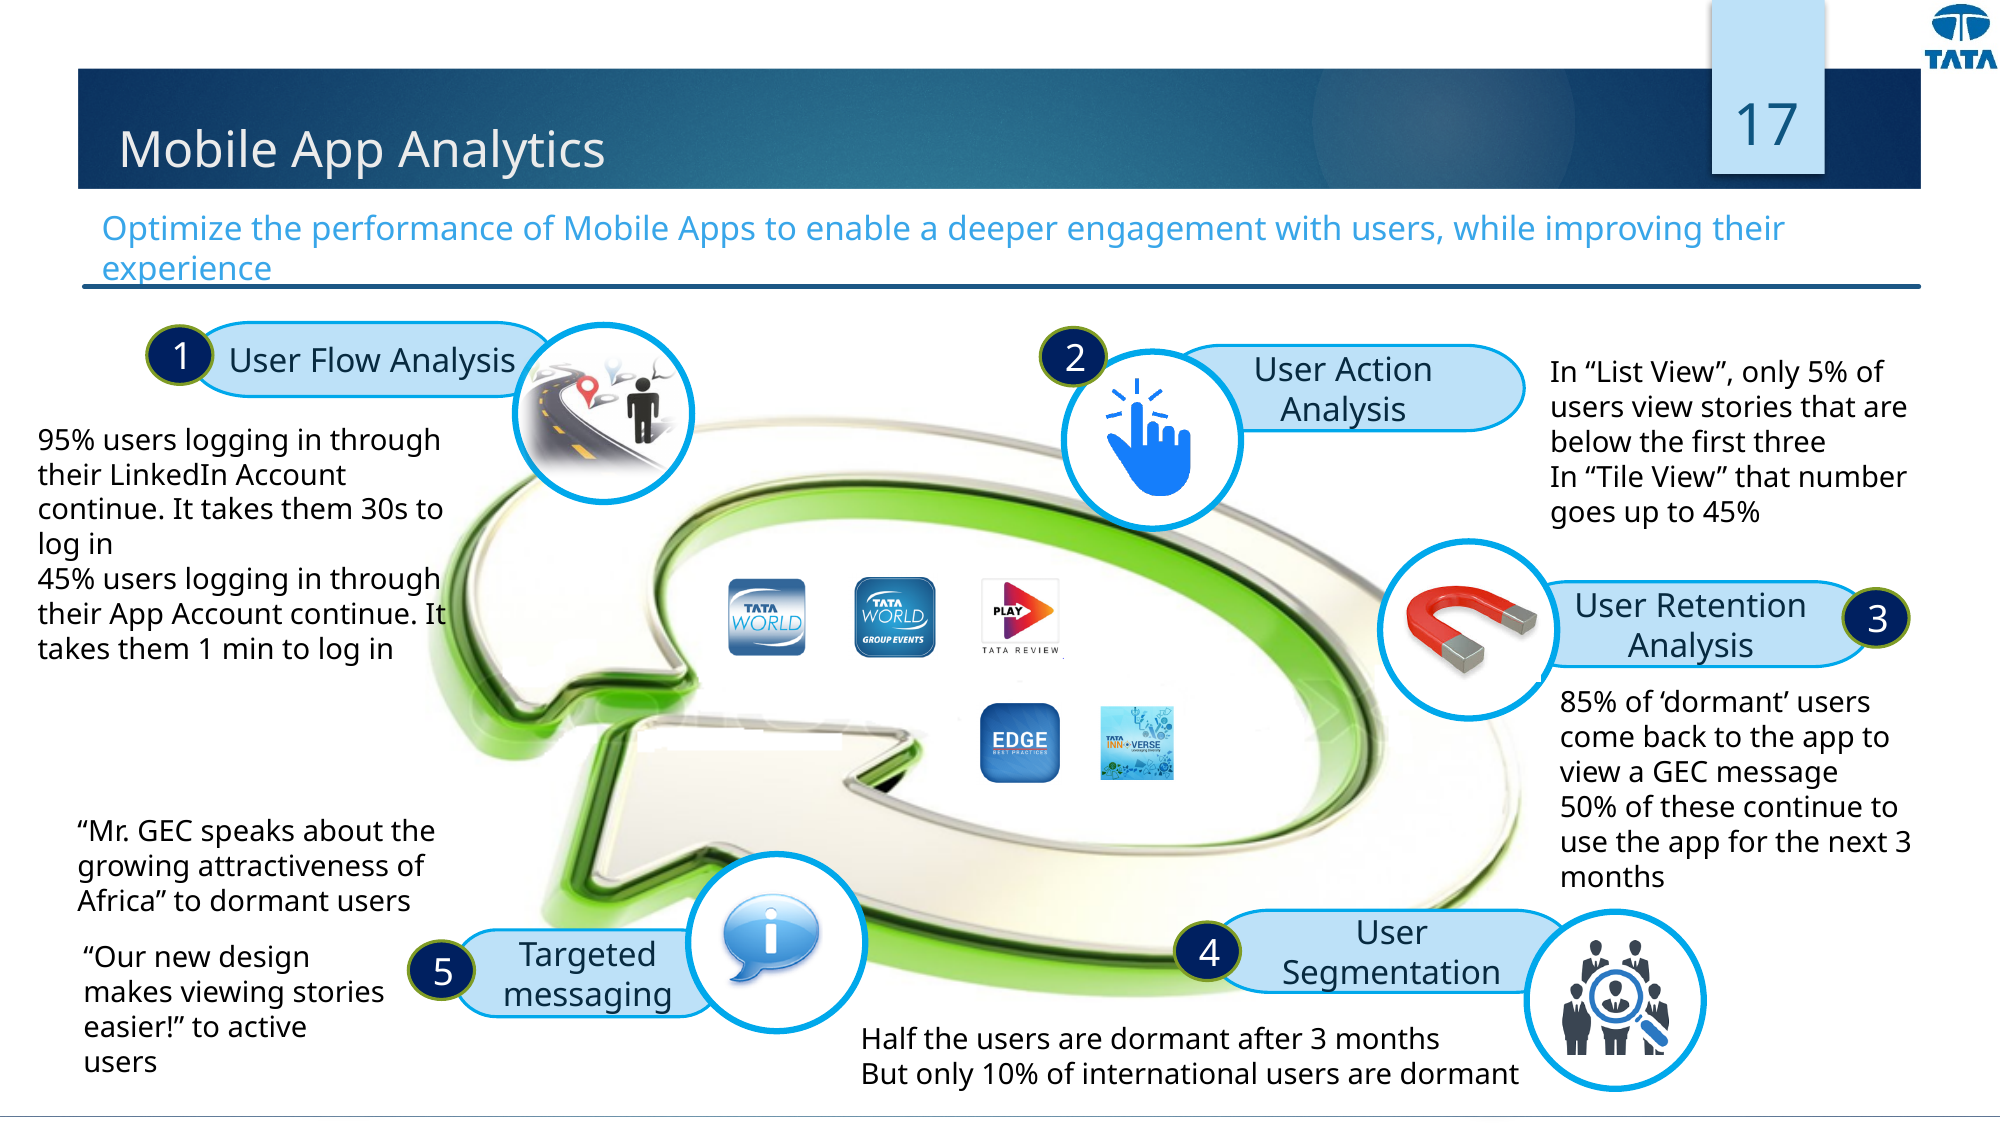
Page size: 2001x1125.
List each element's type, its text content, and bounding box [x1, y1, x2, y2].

text_box User Flow Analysis [200, 320, 321, 399]
text_box 1 [145, 324, 215, 386]
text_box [1379, 541, 1872, 719]
picture [519, 329, 688, 498]
text_box 95% users logging in through their LinkedIn Account continue. It takes them 30s to log in 45% users logging in through their App Account continue. It takes them 1 min to log in [22, 413, 320, 673]
text_box “Our new design makes viewing stories easier!” to active users [68, 931, 320, 1086]
text_box 85% of ‘dormant’ users come back to the app to view a GEC message 50% of these continue to use the app for the next 3 months [1583, 676, 1962, 901]
picture [1531, 925, 1673, 1076]
text_box 3 [1878, 587, 1911, 649]
text_box “Mr. GEC speaks about the growing attractiveness of Africa” to dormant users [62, 804, 320, 925]
list Optimize the performance of Mobile Apps to enable a deeper engagement with users, while improving their experience [86, 199, 1910, 284]
text_box [1583, 910, 1706, 1091]
slide_number 17 [1698, 48, 1836, 175]
title Mobile App Analytics [103, 88, 1709, 199]
picture [1921, 0, 2000, 74]
text_box In “List View”, only 5% of users view stories that are below the first three In “Tile View” that number goes up to 45% [1583, 345, 1952, 536]
picture [326, 315, 1578, 1095]
picture [326, 325, 543, 394]
